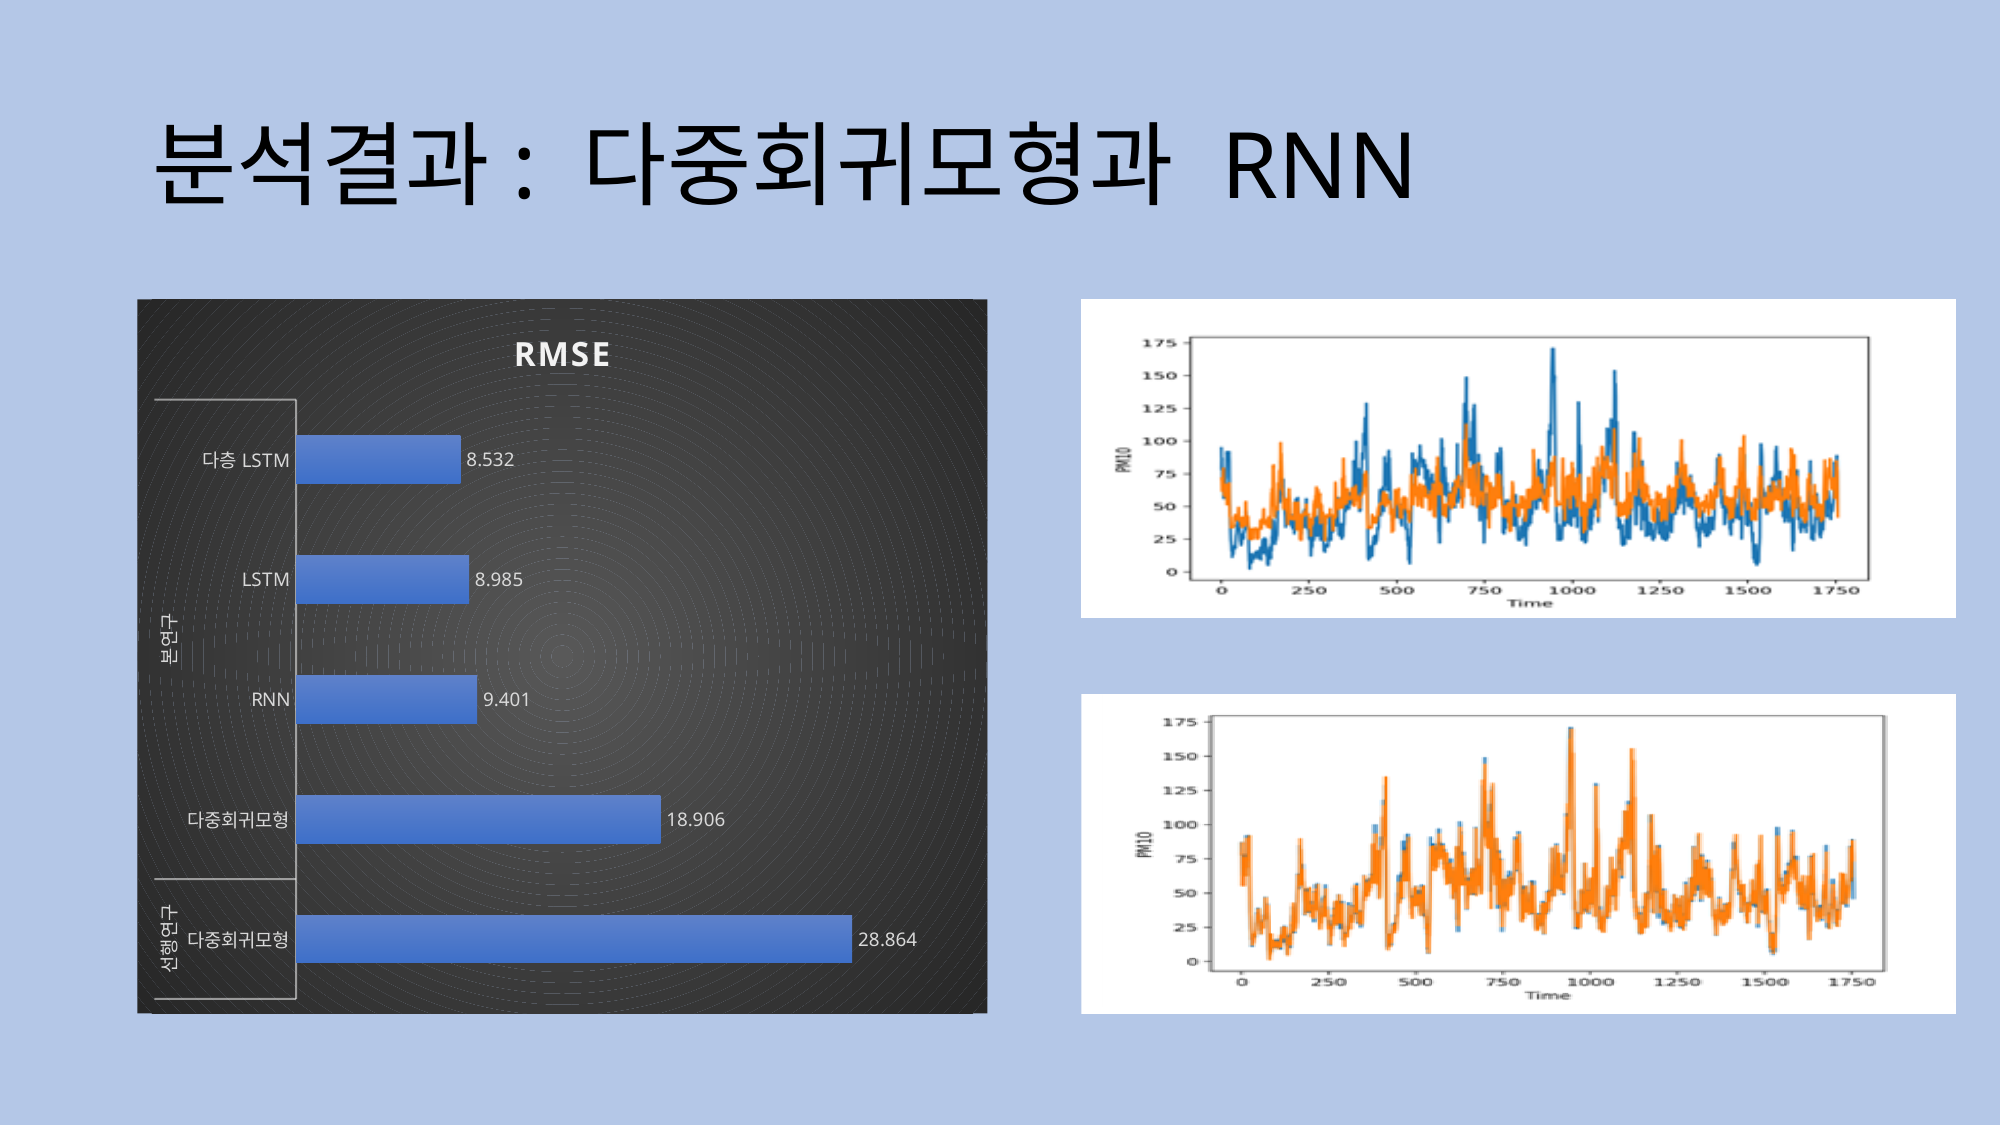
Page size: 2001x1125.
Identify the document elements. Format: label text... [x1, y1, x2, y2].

picture [1081, 299, 1956, 619]
title 분석결과: 다중회귀모형과 RNN [137, 59, 1863, 278]
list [1081, 694, 1956, 1014]
chart [137, 299, 988, 1014]
